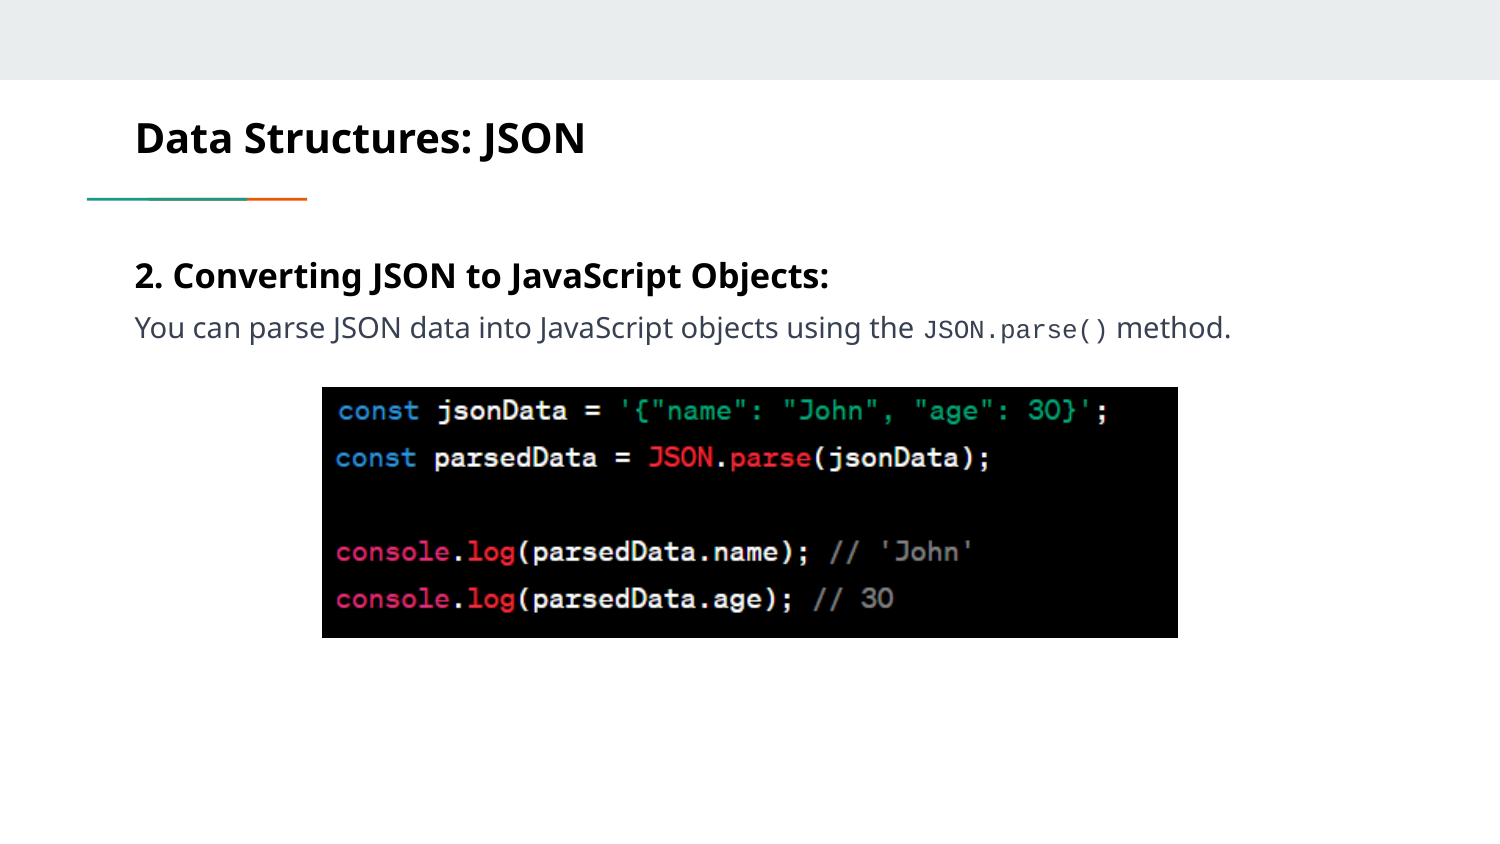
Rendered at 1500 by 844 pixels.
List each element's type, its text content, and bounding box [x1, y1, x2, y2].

title Data Structures: JSON [119, 89, 1381, 178]
picture [322, 387, 1178, 638]
list 2. Converting JSON to JavaScript Objects: You can parse JSON data into JavaScript objects using the JSON.parse() method. [119, 214, 1381, 712]
